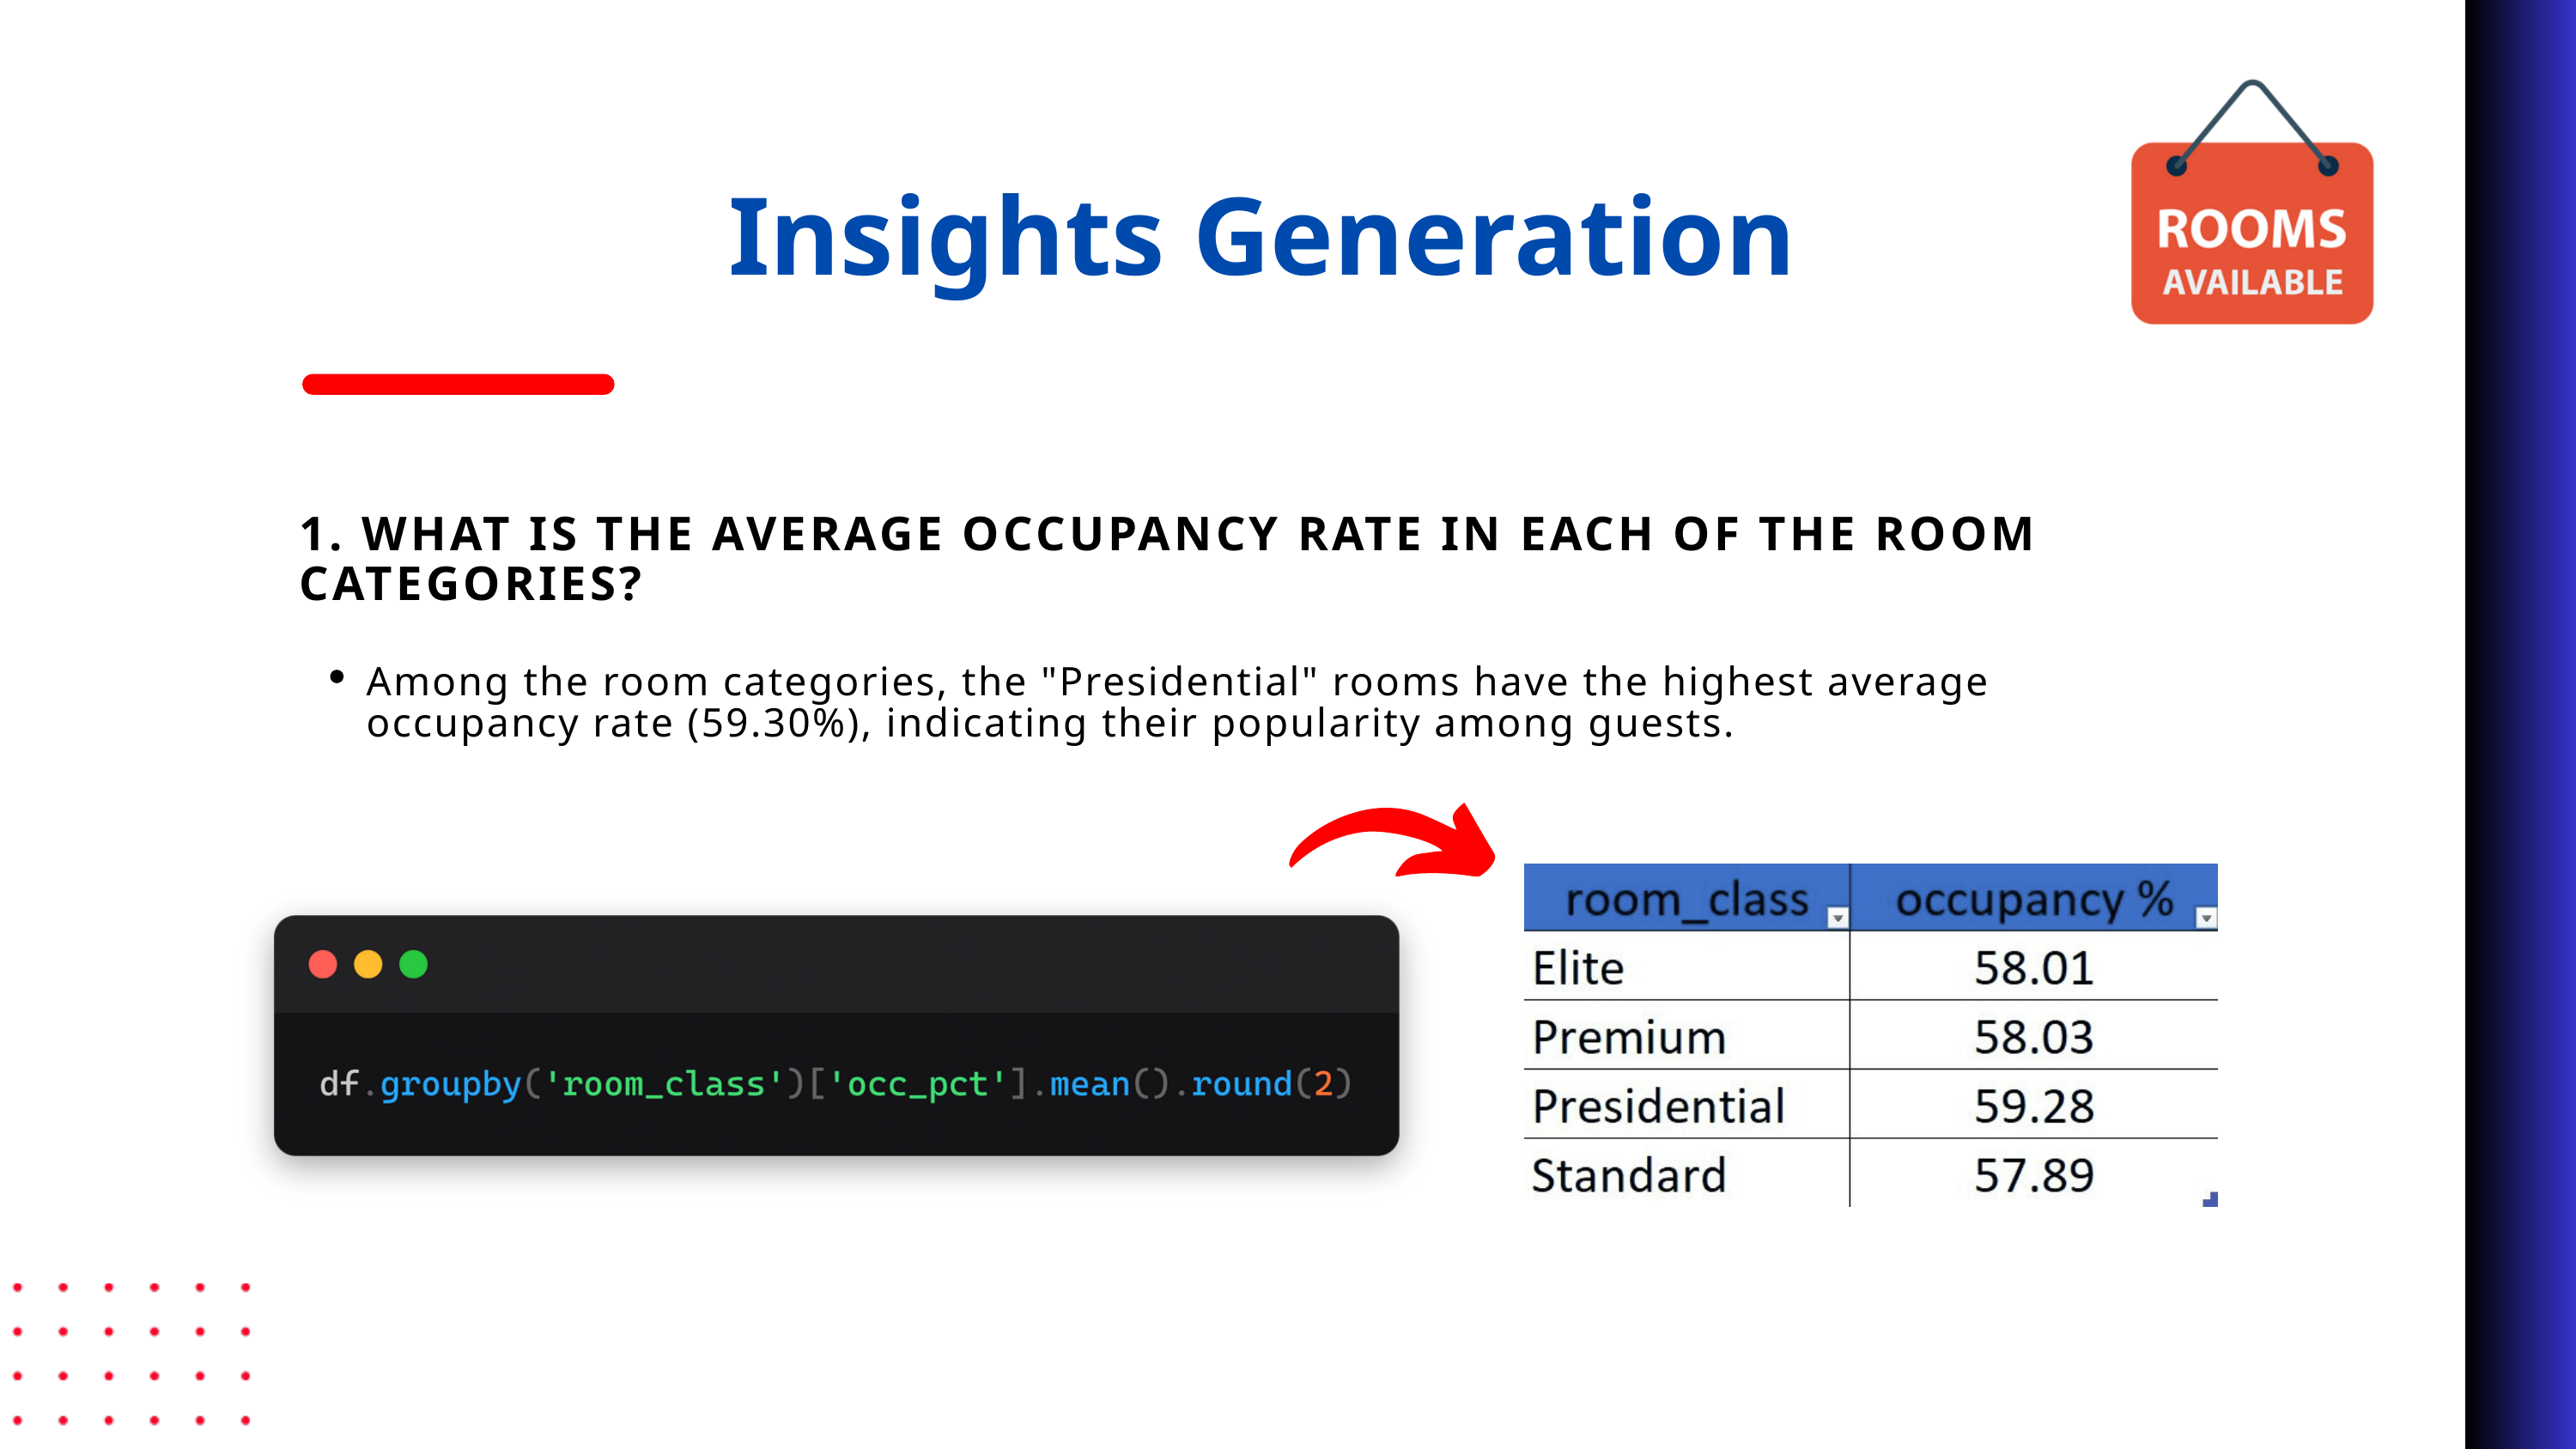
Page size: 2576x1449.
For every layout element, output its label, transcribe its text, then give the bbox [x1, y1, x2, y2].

text_box 1. WHAT IS THE AVERAGE OCCUPANCY RATE IN EACH OF THE ROOM CATEGORIES? [299, 510, 2073, 610]
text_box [2464, 0, 2576, 1449]
text_box Among the room categories, the "Presidential" rooms have the highest average occupancy rate (59.30%), indicating their popularity among guests. [366, 661, 2058, 745]
text_box Insights Generation [728, 146, 1838, 297]
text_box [301, 373, 615, 396]
text_box [1524, 864, 2218, 1207]
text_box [330, 669, 344, 684]
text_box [1289, 802, 1496, 877]
text_box [2040, 0, 2464, 424]
text_box [198, 840, 1475, 1232]
text_box [0, 1283, 251, 1449]
